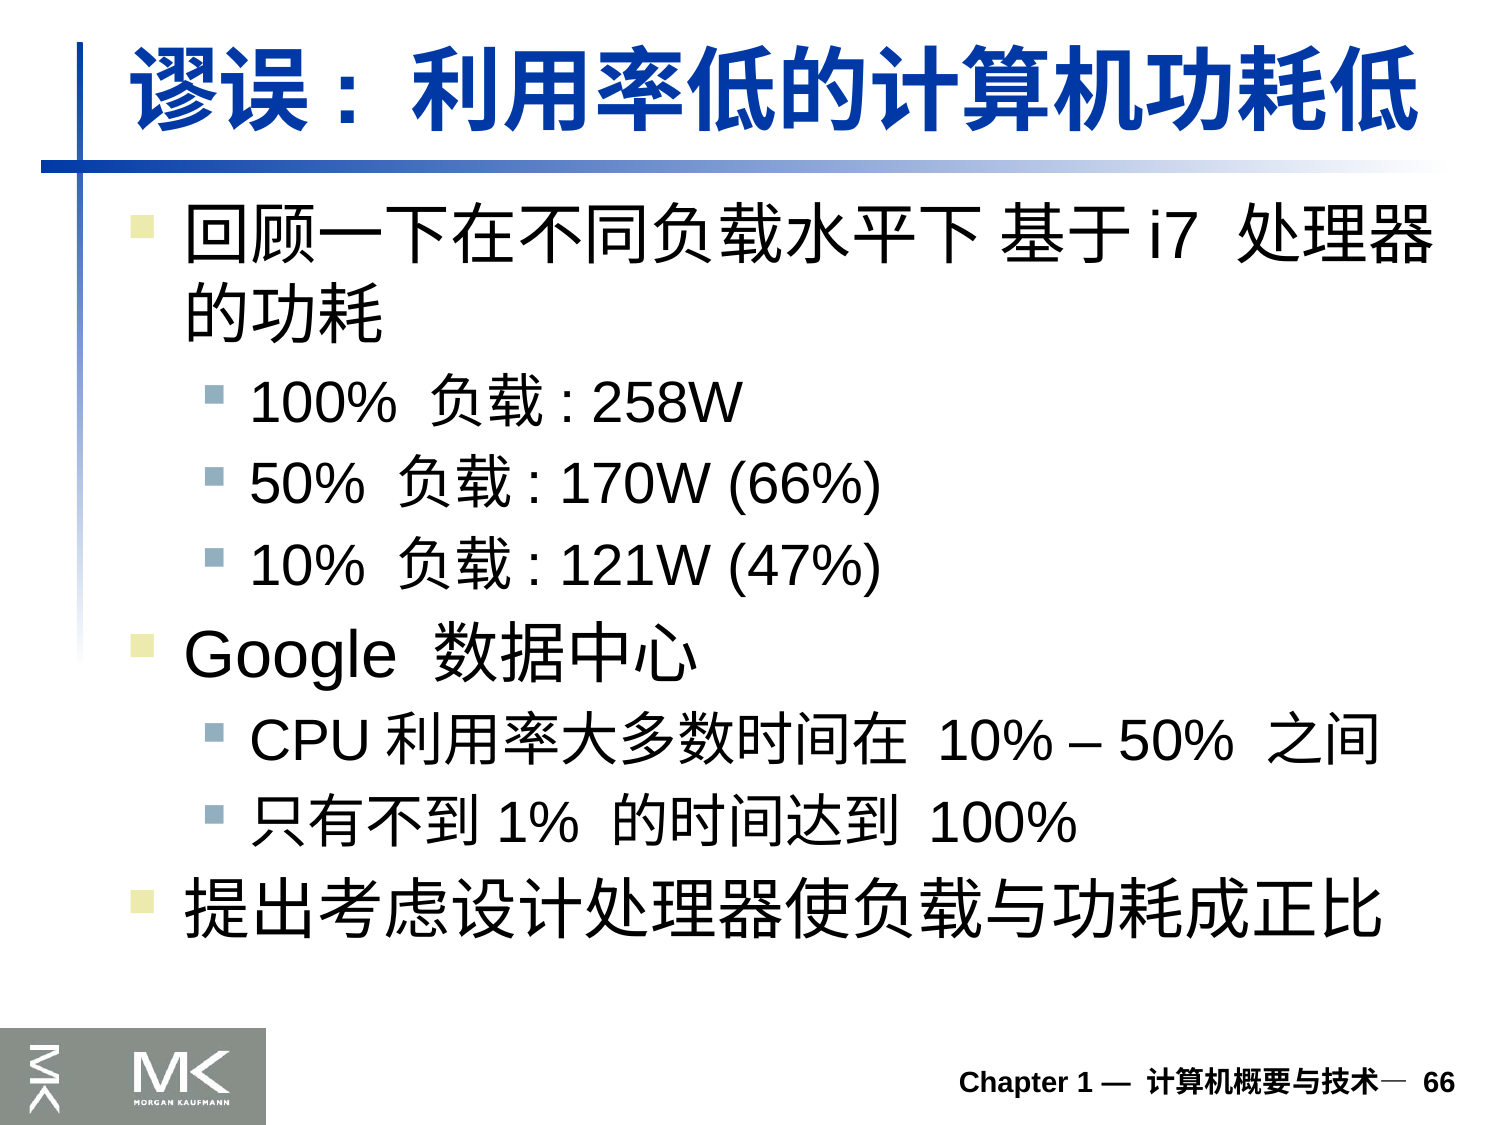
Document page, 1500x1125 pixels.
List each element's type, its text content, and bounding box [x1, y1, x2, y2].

picture [0, 1028, 266, 1125]
footer Chapter 1 — 计算机概要与技术— 66 [277, 1046, 1471, 1106]
list 回顾一下在不同负载水平下 基于i7 处理器的功耗 100% 负载: 258W 50% 负载: 170W (66%) 10% 负载: 121W (47%) Google 数据中心 CPU利用率大多数时间在 10% – 50% 之间 只有不到1% 的时间达到 100% 提出考虑设计处理器使负载与功耗成正比 [111, 184, 1470, 1024]
title 谬误: 利用率低的计算机功耗低 [111, 0, 1468, 150]
